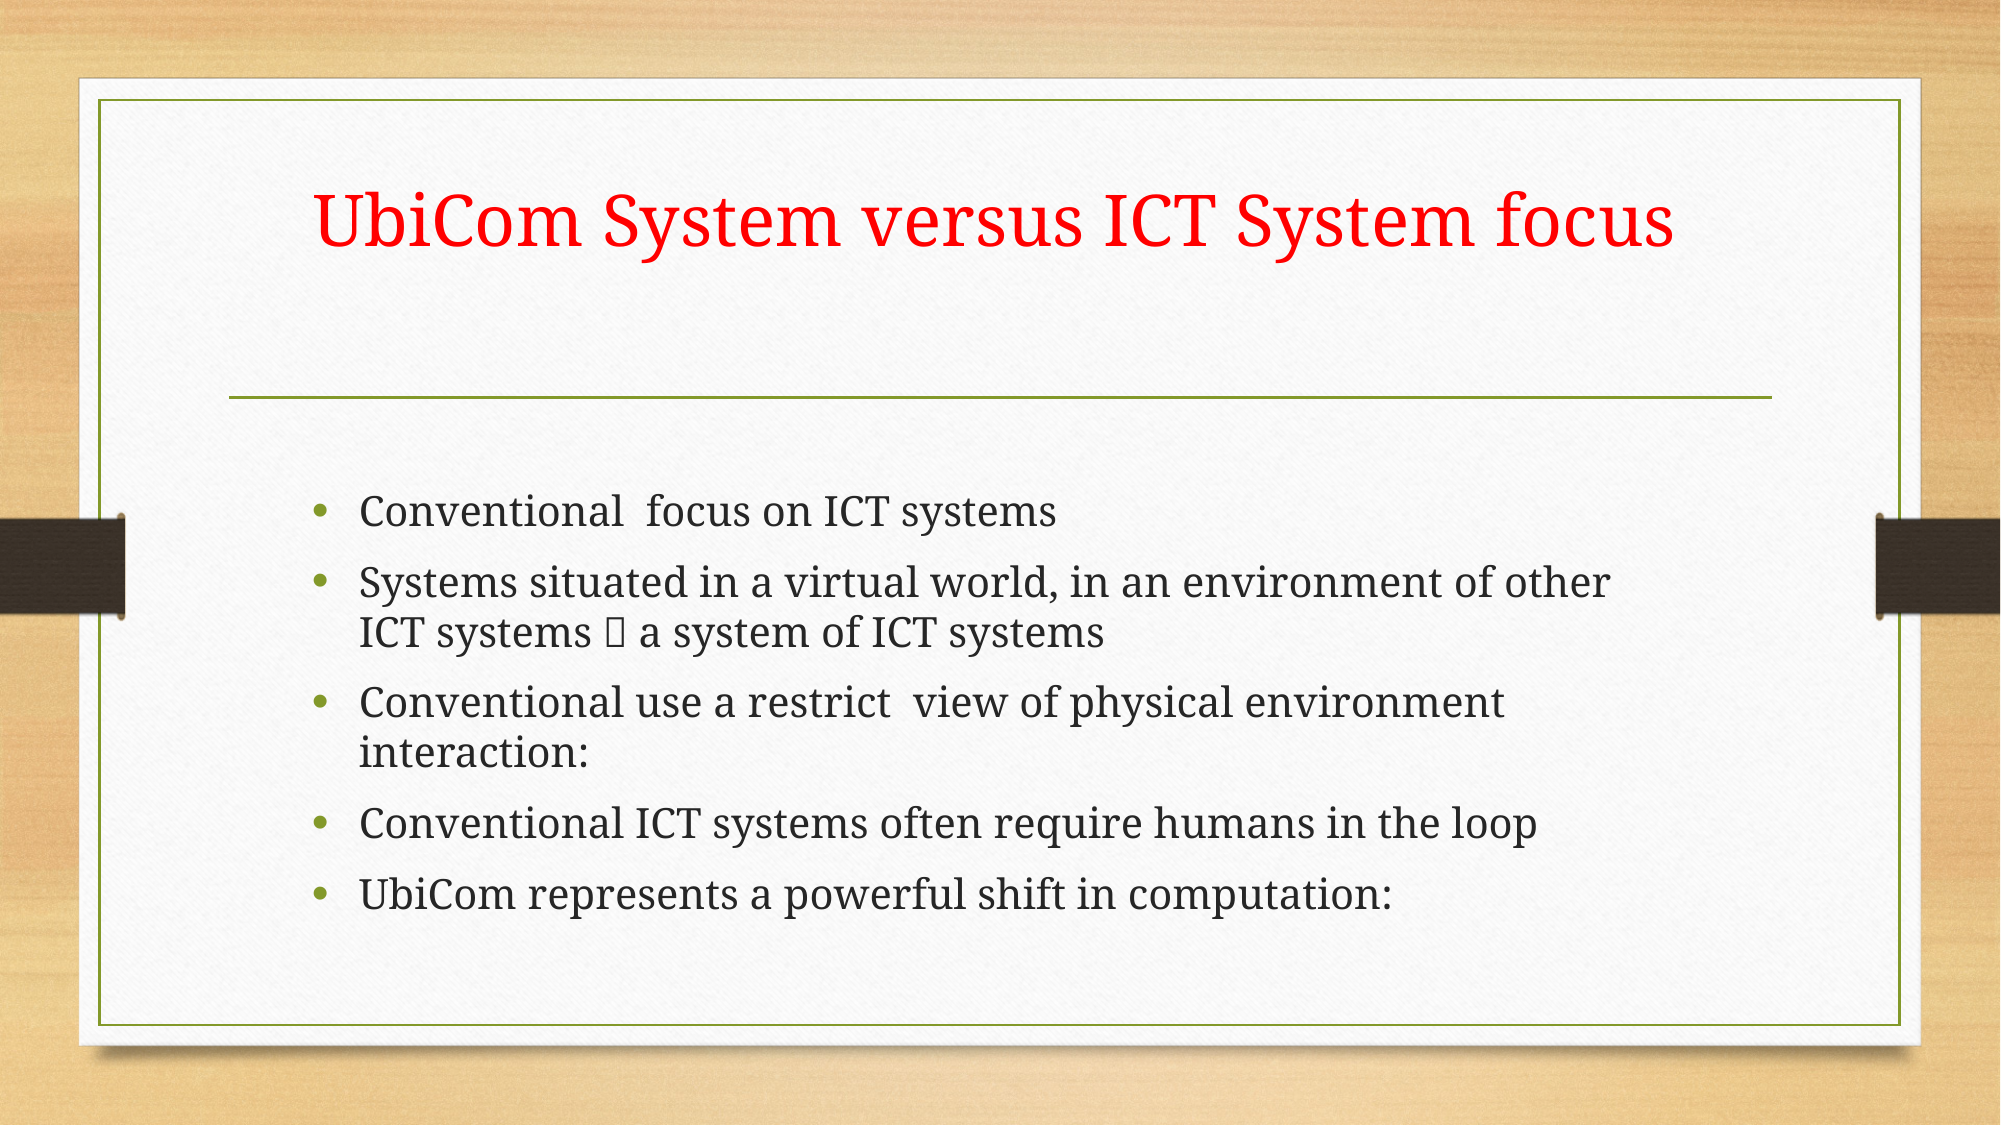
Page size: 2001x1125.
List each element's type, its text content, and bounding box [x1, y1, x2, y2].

title UbiCom System versus ICT System focus [292, 141, 1699, 296]
list Conventional focus on ICT systems Systems situated in a virtual world, in an environment of other ICT systems  a system of ICT systems Conventional use a restrict view of physical environment interaction: Conventional ICT systems often require humans in the loop UbiCom represents a powerful shift in computation: [296, 476, 1704, 973]
picture [0, 0, 2001, 1125]
